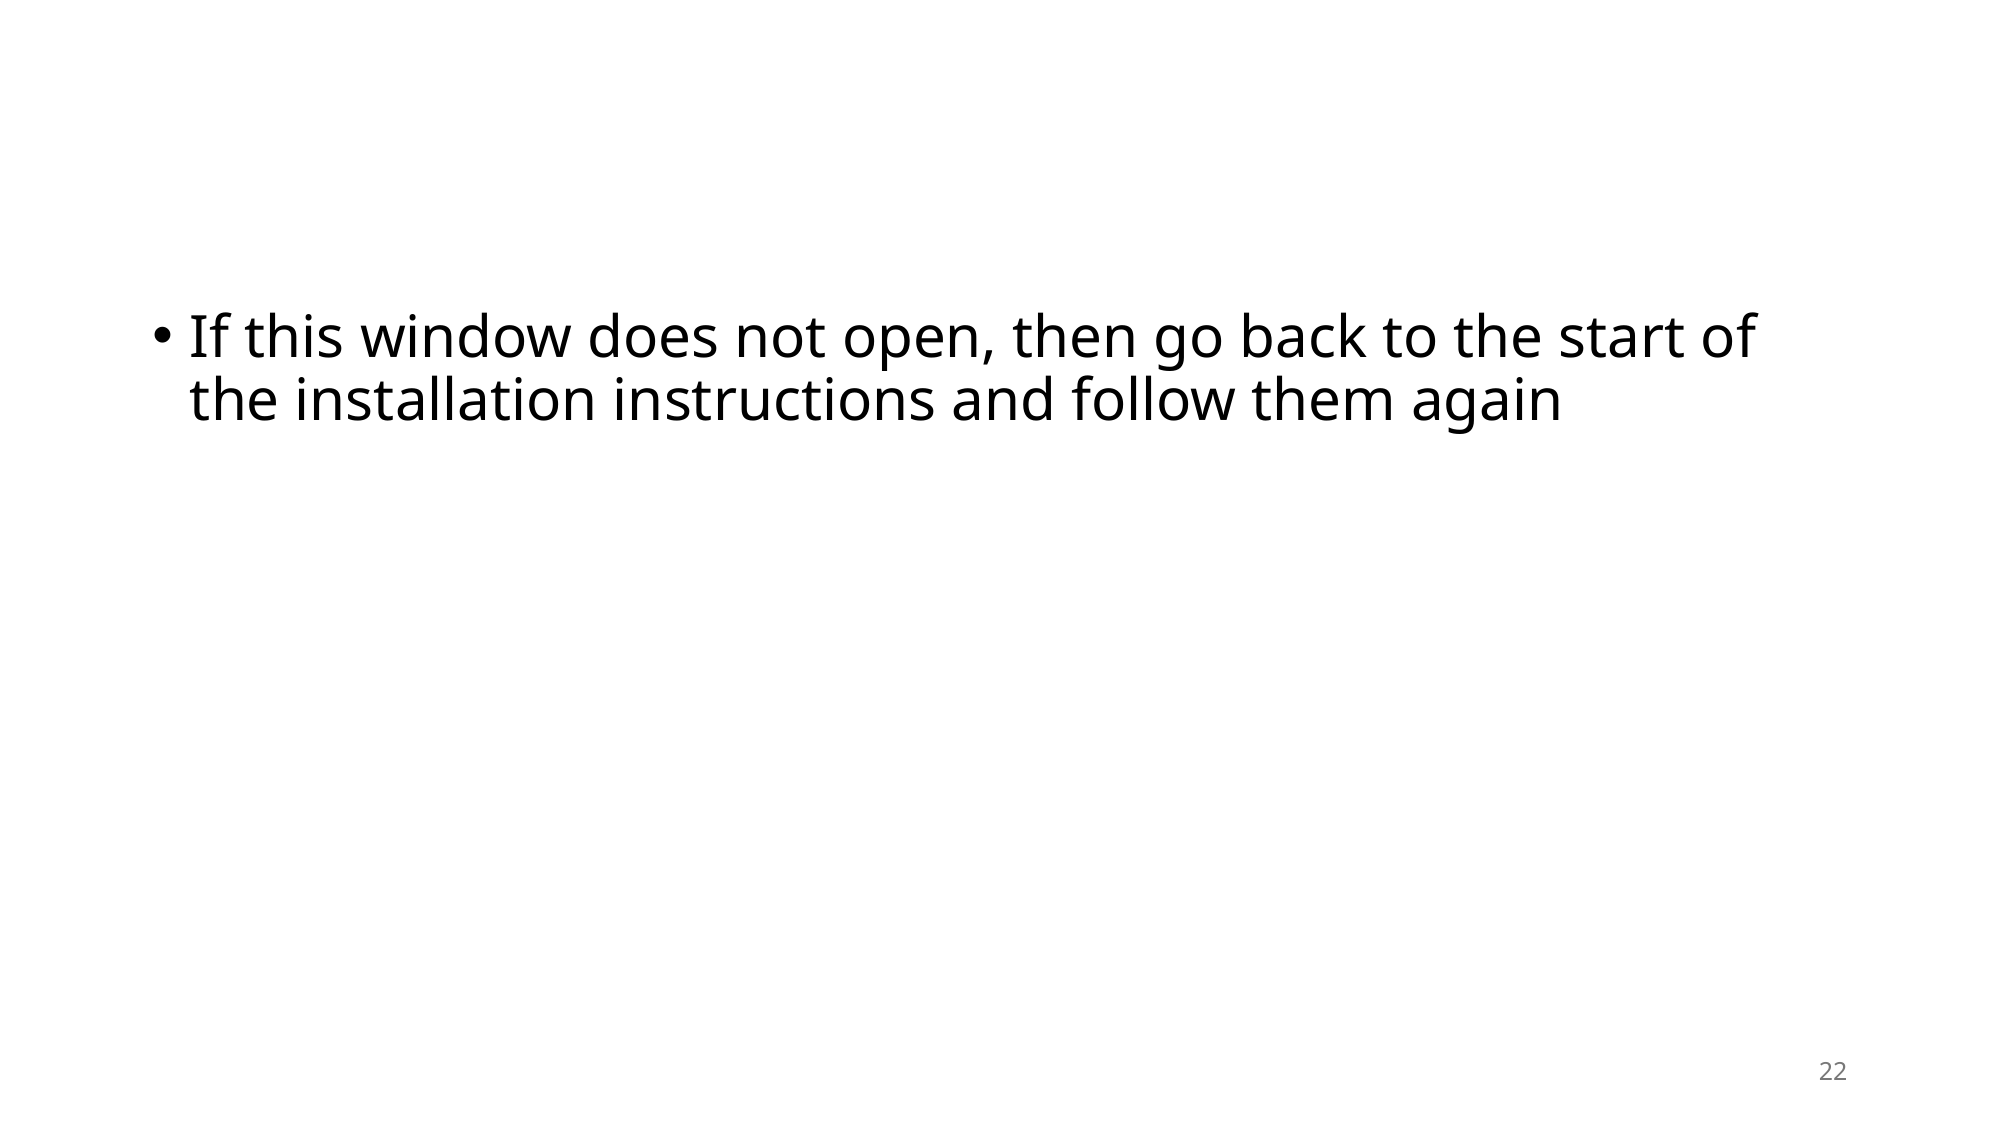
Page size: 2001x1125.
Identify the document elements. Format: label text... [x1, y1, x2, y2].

slide_number 22 [1412, 1042, 1863, 1103]
list If this window does not open, then go back to the start of the installation instructions and follow them again [137, 299, 1863, 1014]
